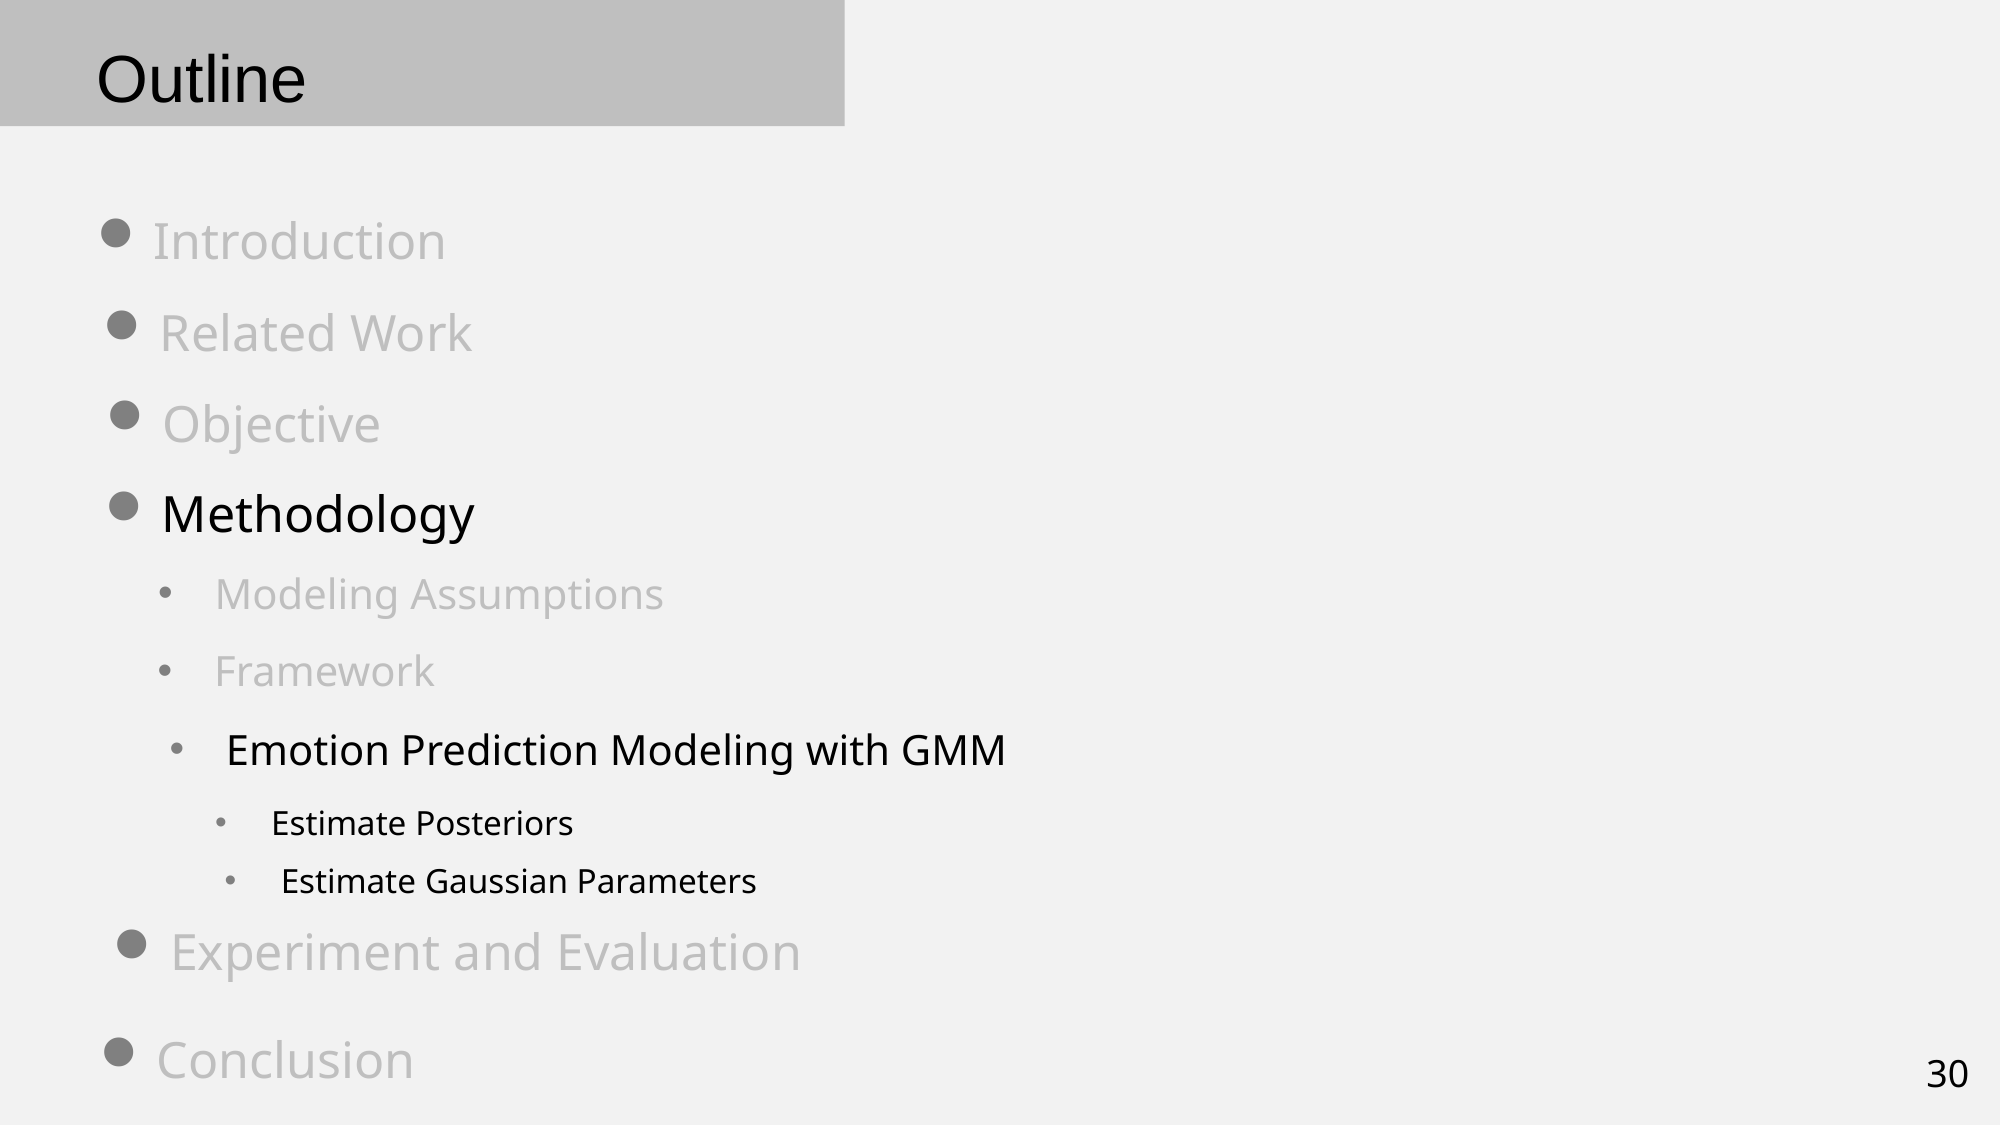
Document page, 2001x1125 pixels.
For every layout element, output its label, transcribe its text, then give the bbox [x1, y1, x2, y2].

text_box Objective [91, 366, 398, 460]
slide_number 30 [1534, 1042, 1985, 1103]
text_box Framework [143, 622, 451, 703]
text_box Experiment and Evaluation [98, 894, 818, 988]
text_box Related Work [88, 276, 489, 369]
text_box Conclusion [85, 1003, 431, 1097]
text_box Outline [82, 4, 323, 124]
text_box Modeling Assumptions [143, 545, 680, 625]
text_box Introduction [82, 184, 463, 277]
text_box Estimate Gaussian Parameters [209, 840, 773, 908]
text_box [0, 0, 846, 127]
text_box Emotion Prediction Modeling with GMM [154, 700, 1022, 781]
text_box Methodology [90, 457, 491, 550]
text_box Estimate Posteriors [200, 782, 589, 850]
